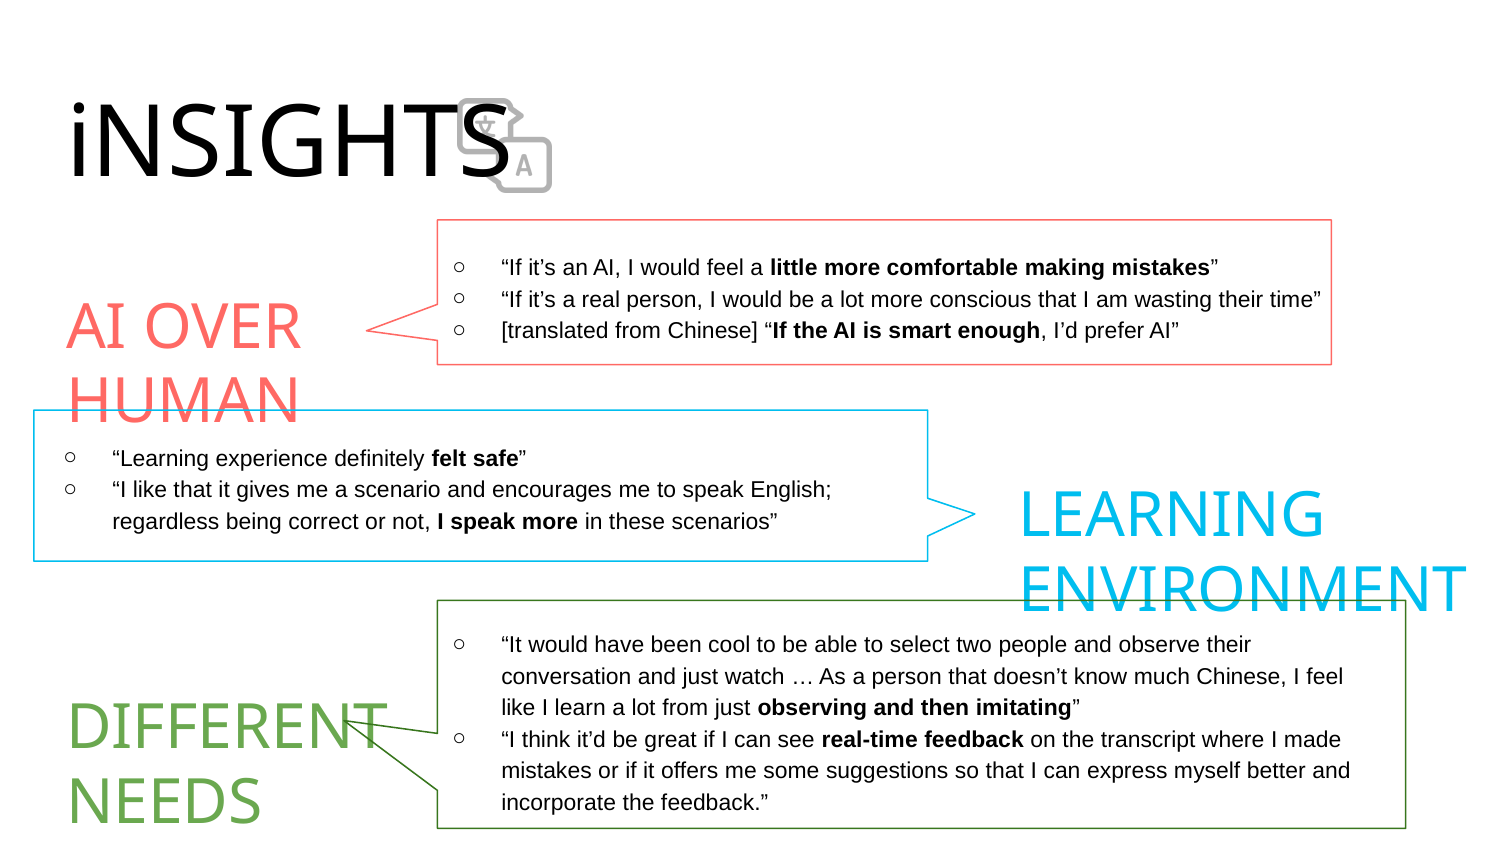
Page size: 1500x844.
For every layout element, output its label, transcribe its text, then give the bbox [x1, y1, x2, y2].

title LEARNING ENVIRONMENT [1003, 458, 1489, 553]
text_box [437, 219, 1332, 233]
picture [457, 98, 553, 193]
title iNSIGHTS [51, 61, 1449, 156]
text_box [437, 600, 1406, 829]
title DIFFERENT NEEDS [51, 670, 336, 765]
title “It would have been cool to be able to select two people and observe their conversation and just watch … As a person that doesn’t know much Chinese, I feel like I learn a lot from just observing and then imitating” “I think it’d be great if I can see real-time feedback on the transcript where I made mistakes or if it offers me some suggestions so that I can express myself better and incorporate the feedback.” [336, 610, 1368, 805]
title “Learning experience definitely felt safe” “I like that it gives me a scenario and encourages me to speak English; regardless being correct or not, I speak more in these scenarios” [0, 424, 896, 550]
title “If it’s an AI, I would feel a little more comfortable making mistakes” “If it’s a real person, I would be a lot more conscious that I am wasting their time” [translated from Chinese] “If the AI is smart enough, I’d prefer AI” [336, 233, 1368, 373]
text_box [33, 410, 975, 562]
title AI OVER HUMAN [51, 270, 336, 365]
